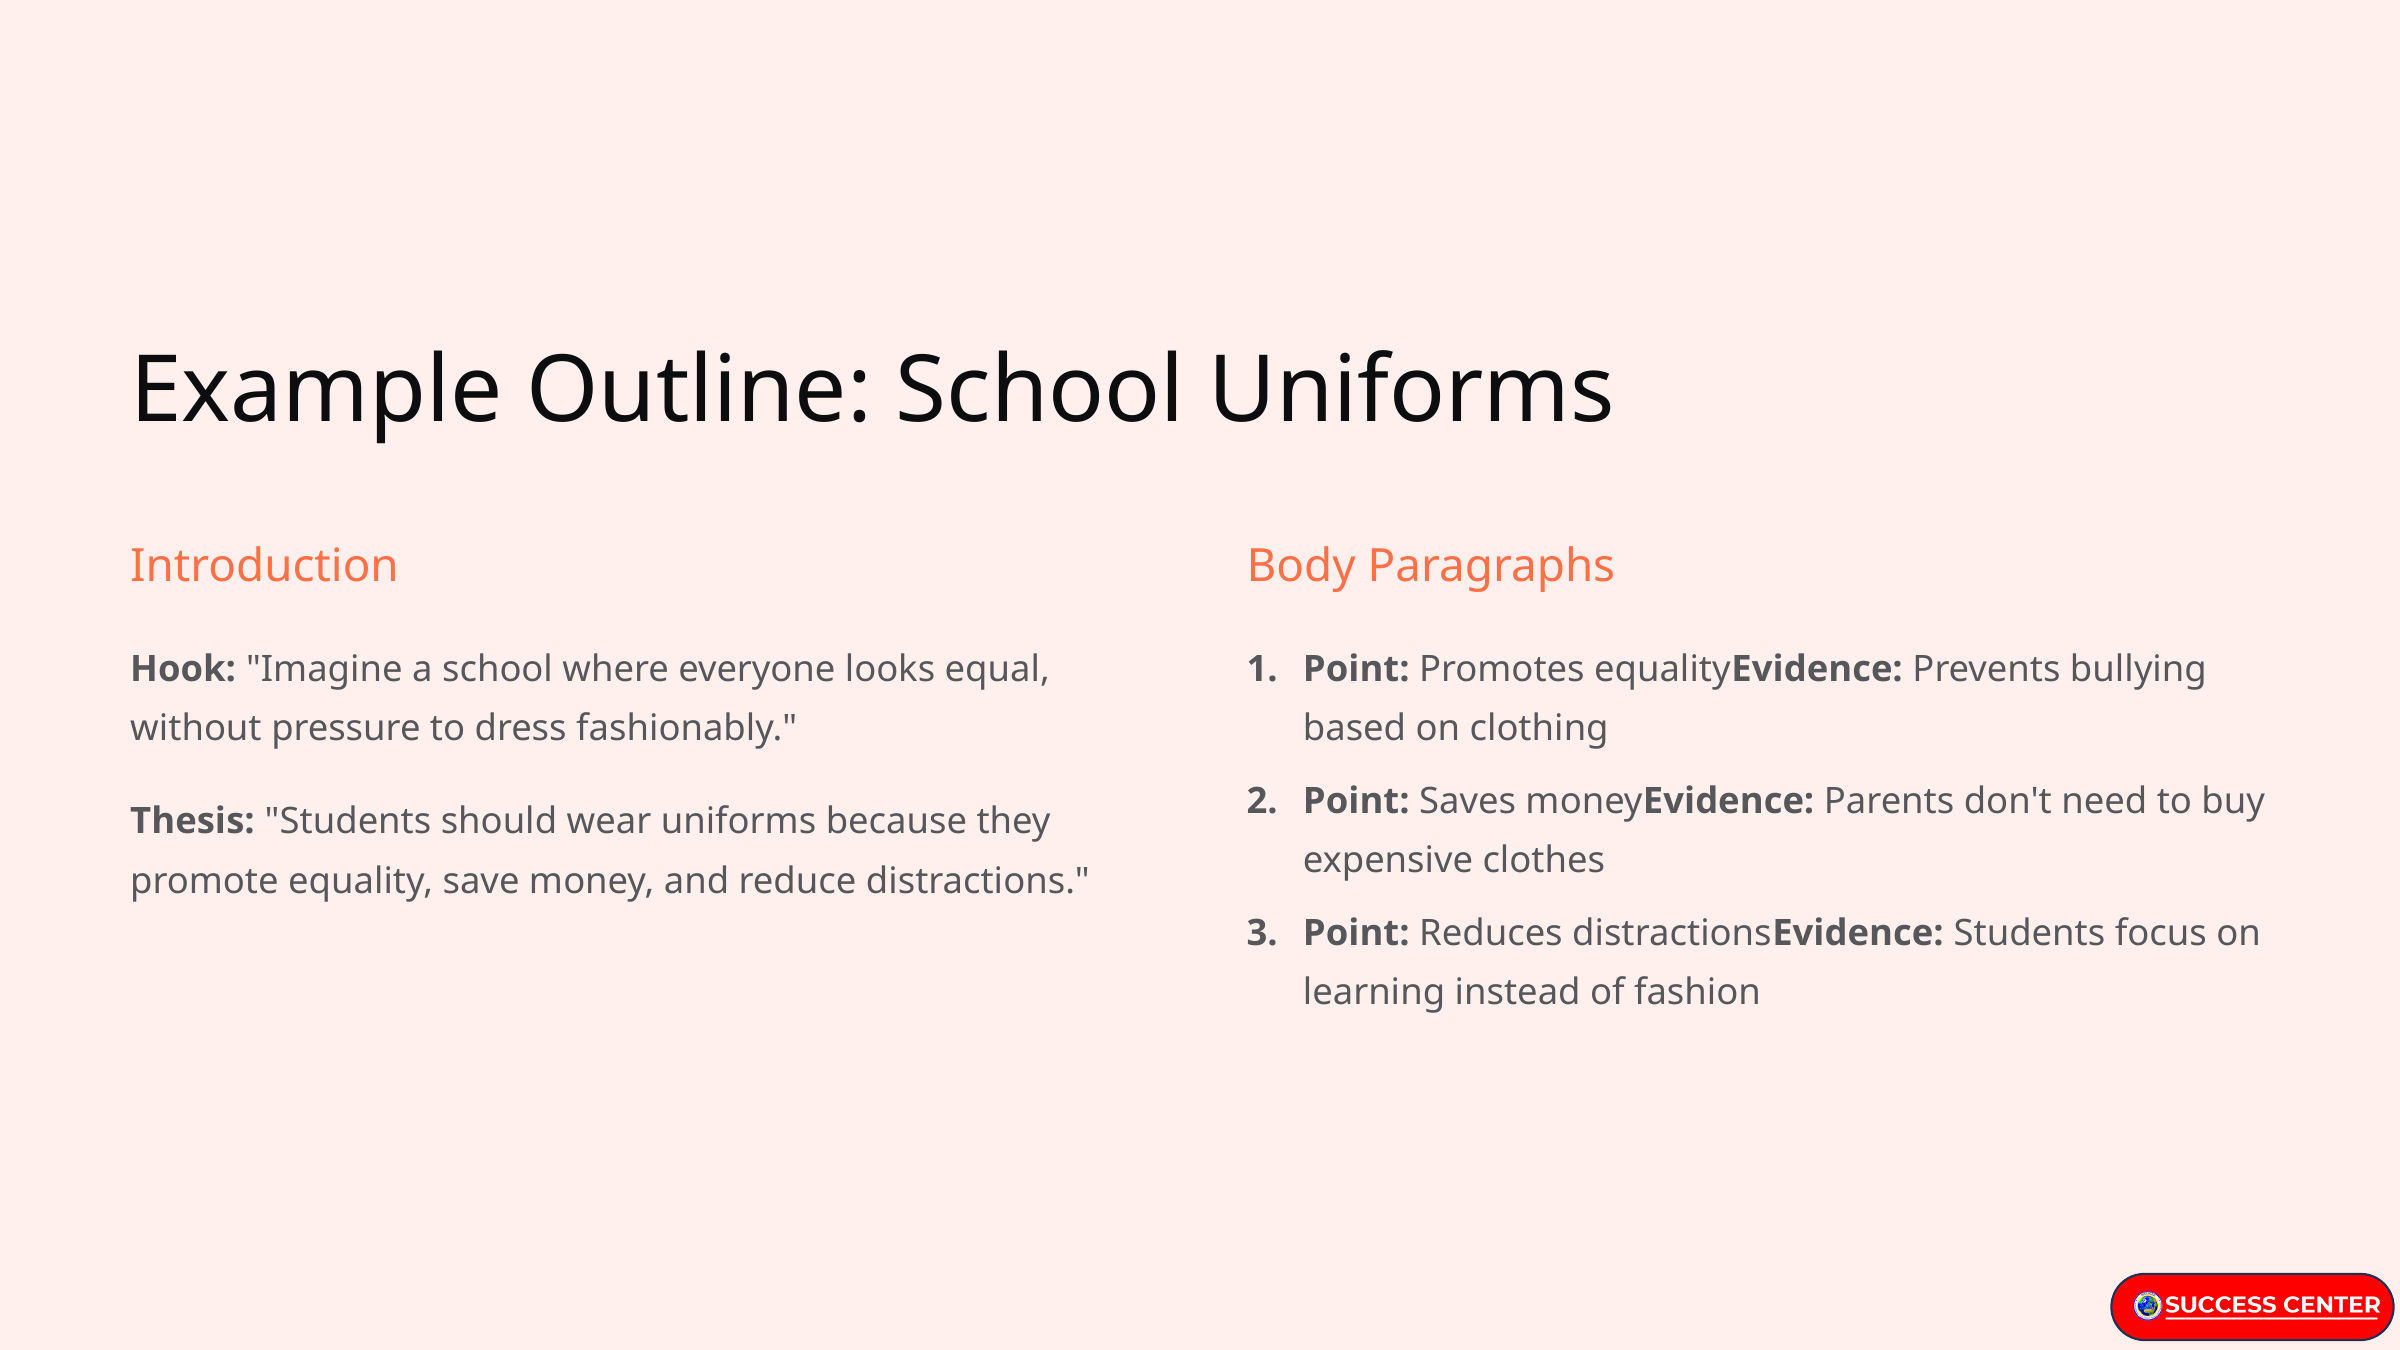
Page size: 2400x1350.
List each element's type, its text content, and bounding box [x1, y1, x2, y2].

text_box Point: Promotes equalityEvidence: Prevents bullying based on clothing [1246, 629, 2271, 749]
picture [2101, 1160, 2390, 1350]
text_box Body Paragraphs [1246, 533, 1712, 592]
text_box Example Outline: School Uniforms [130, 324, 1624, 441]
text_box Introduction [130, 533, 596, 592]
text_box Thesis: "Students should wear uniforms because they promote equality, save money, and reduce distractions." [130, 781, 1155, 901]
text_box Point: Reduces distractionsEvidence: Students focus on learning instead of fashion [1246, 893, 2271, 1013]
text_box Point: Saves moneyEvidence: Parents don't need to buy expensive clothes [1246, 761, 2271, 881]
text_box Hook: "Imagine a school where everyone looks equal, without pressure to dress fashionably." [130, 629, 1155, 749]
